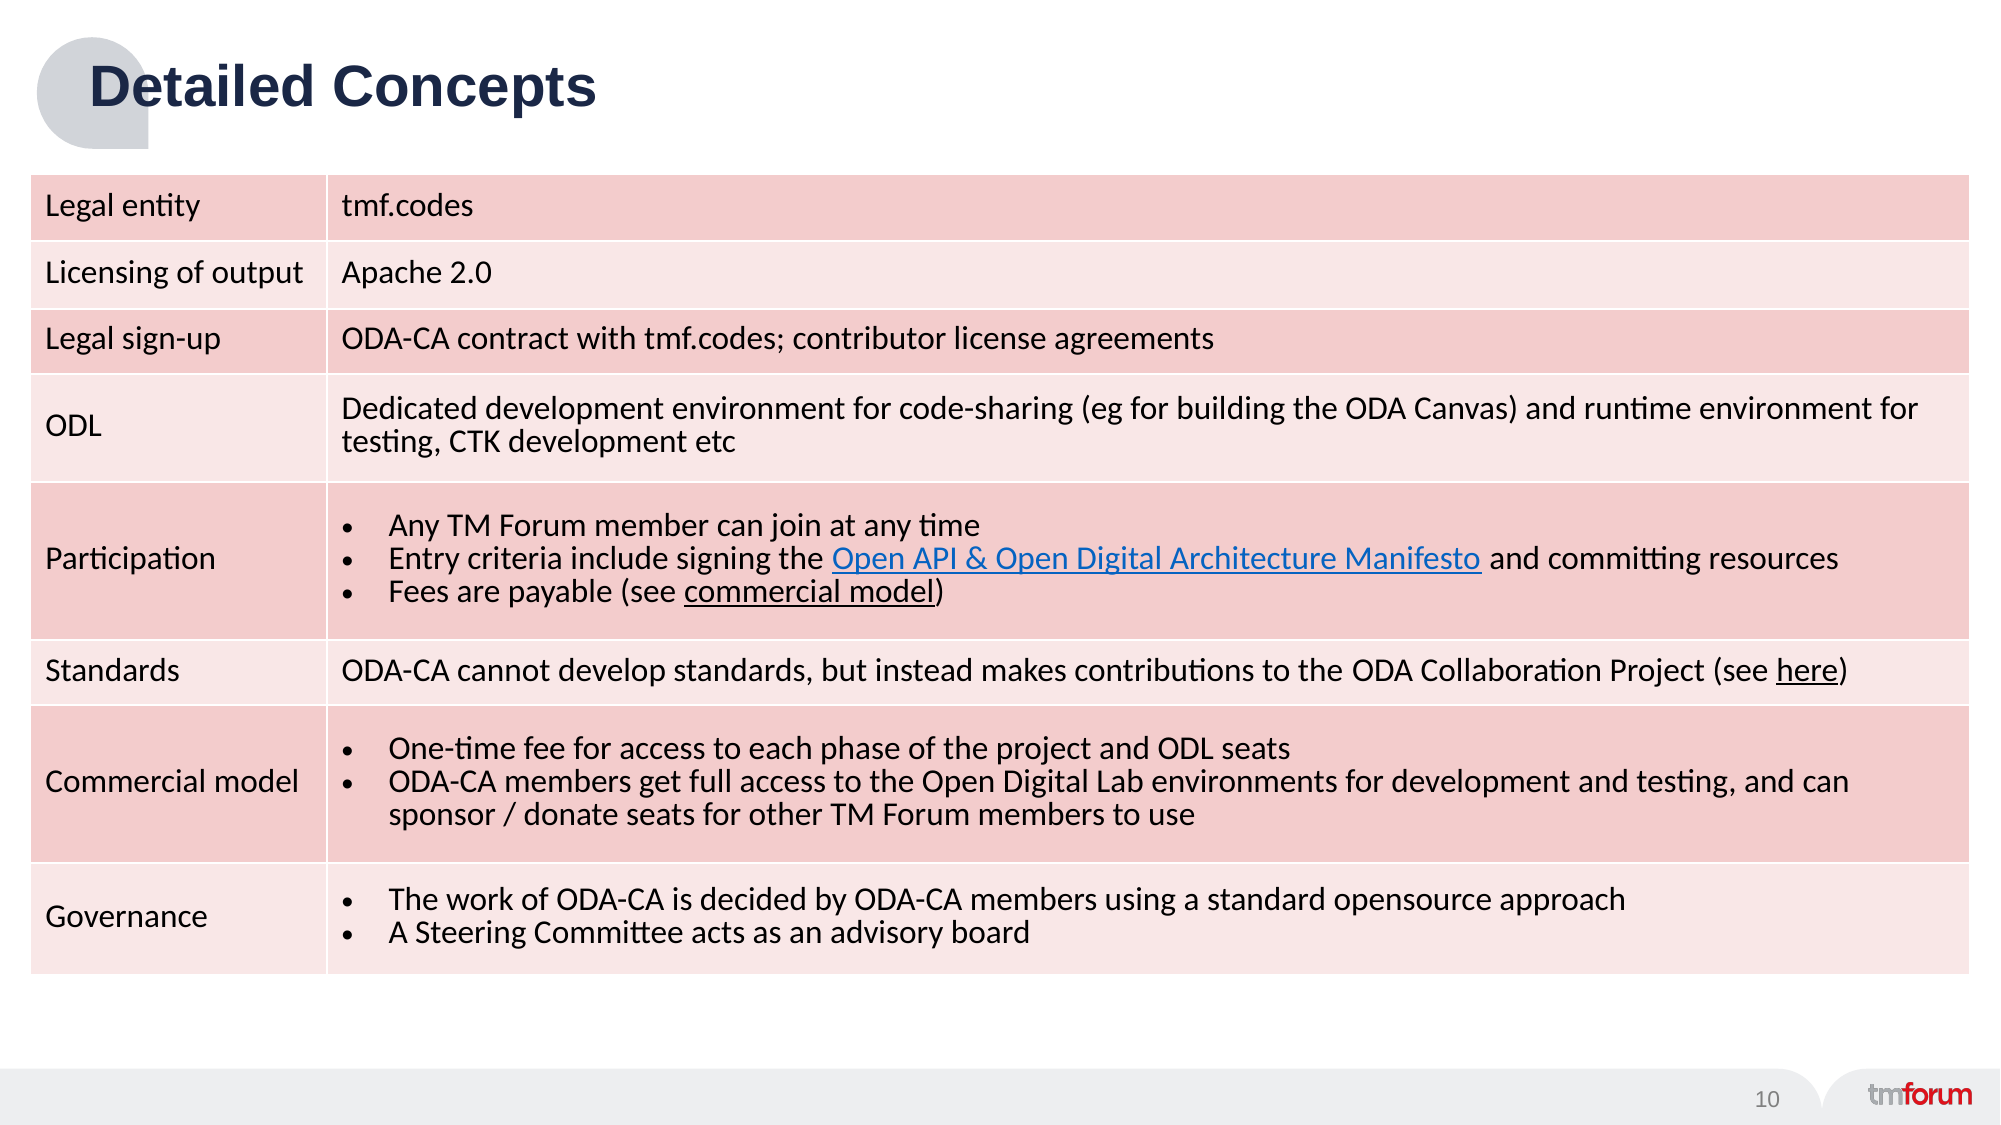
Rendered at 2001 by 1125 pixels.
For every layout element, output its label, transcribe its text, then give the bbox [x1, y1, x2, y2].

picture [1868, 1082, 1972, 1105]
table_cell Governance [31, 864, 326, 974]
table_cell ODL [31, 375, 326, 481]
table_cell ODA-CA cannot develop standards, but instead makes contributions to the ODA Collaboration Project (see here) [328, 641, 1969, 704]
table_cell Standards [31, 641, 326, 704]
title Detailed Concepts [74, 48, 1984, 139]
table_cell One-time fee for access to each phase of the project and ODL seats ODA-CA members get full access to the Open Digital Lab environments for development and testing, and can sponsor / donate seats for other TM Forum members to use [328, 706, 1969, 862]
table_cell Apache 2.0 [328, 242, 1969, 308]
table_cell ODA-CA contract with tmf.codes; contributor license agreements [328, 310, 1969, 373]
table_header tmf.codes [328, 175, 1969, 240]
table_cell Participation [31, 483, 326, 639]
table_cell Commercial model [31, 706, 326, 862]
table_cell Any TM Forum member can join at any time Entry criteria include signing the Open API & Open Digital Architecture Manifesto and committing resources Fees are payable (see commercial model) [328, 483, 1969, 639]
table_cell Legal sign-up [31, 310, 326, 373]
table_header Legal entity [31, 175, 326, 240]
table_cell Licensing of output [31, 242, 326, 308]
table_cell Dedicated development environment for code-sharing (eg for building the ODA Canvas) and runtime environment for testing, CTK development etc [328, 375, 1969, 481]
table_cell The work of ODA-CA is decided by ODA-CA members using a standard opensource approach A Steering Committee acts as an advisory board [328, 864, 1969, 974]
